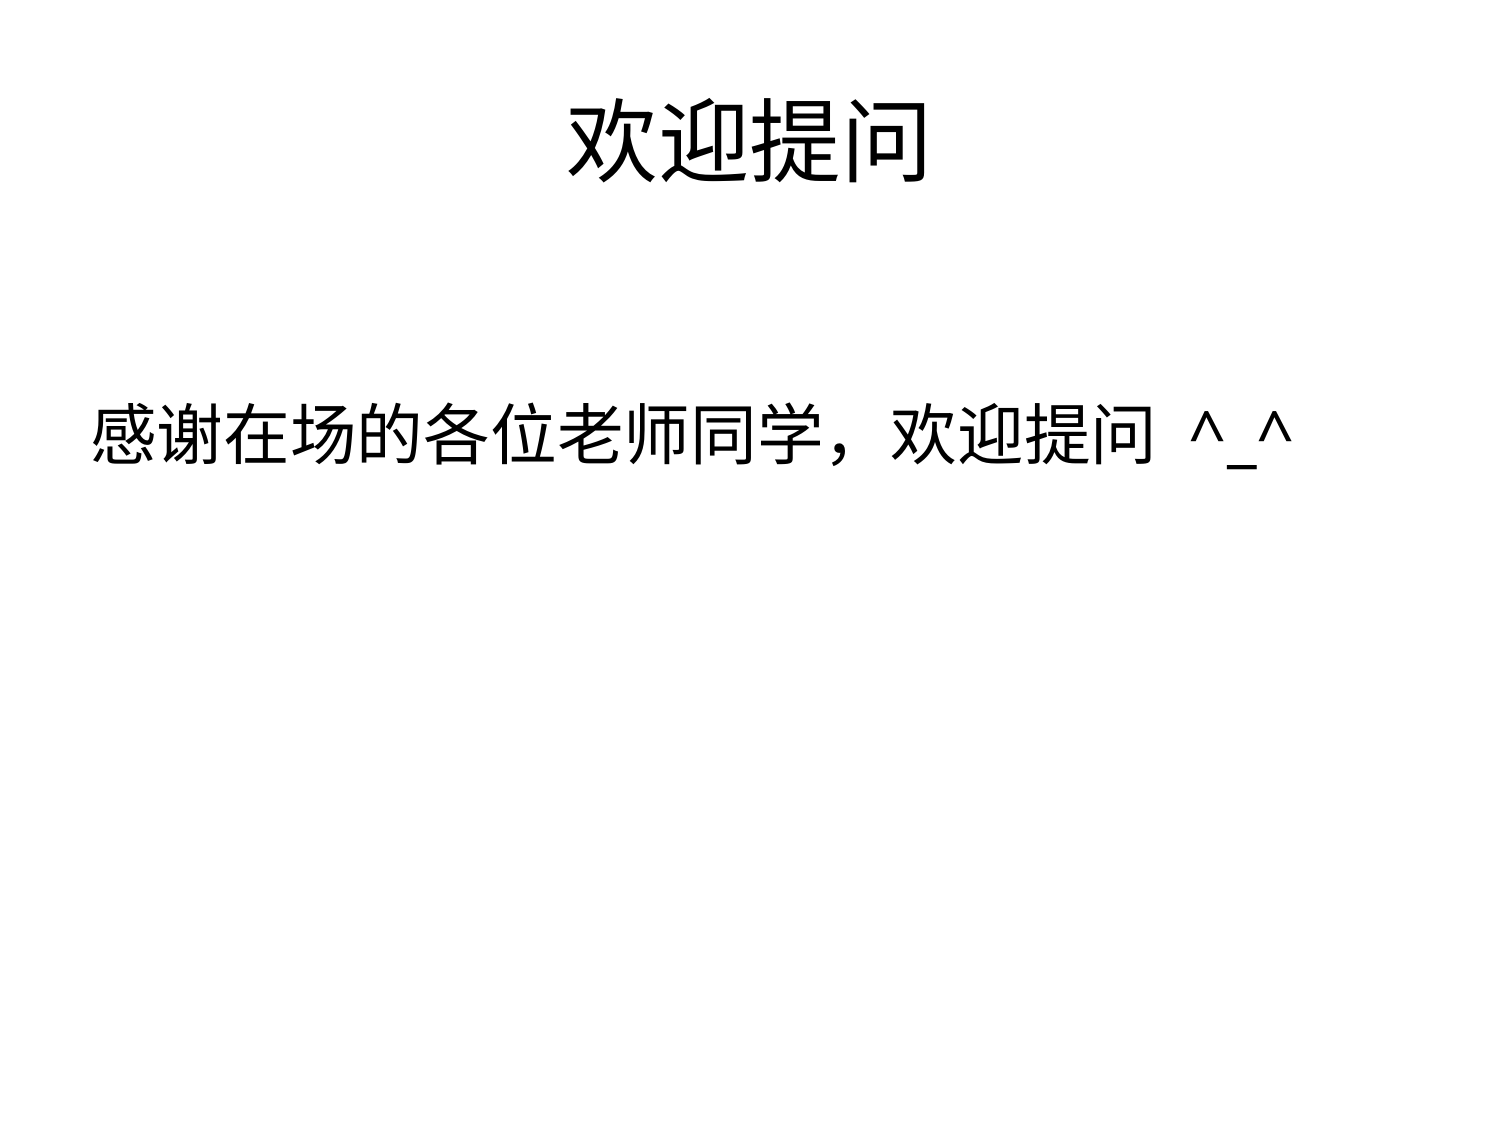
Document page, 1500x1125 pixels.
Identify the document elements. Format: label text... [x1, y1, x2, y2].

list 感谢在场的各位老师同学，欢迎提问 ^_^ [75, 385, 1425, 1125]
title 欢迎提问 [75, 45, 1425, 233]
